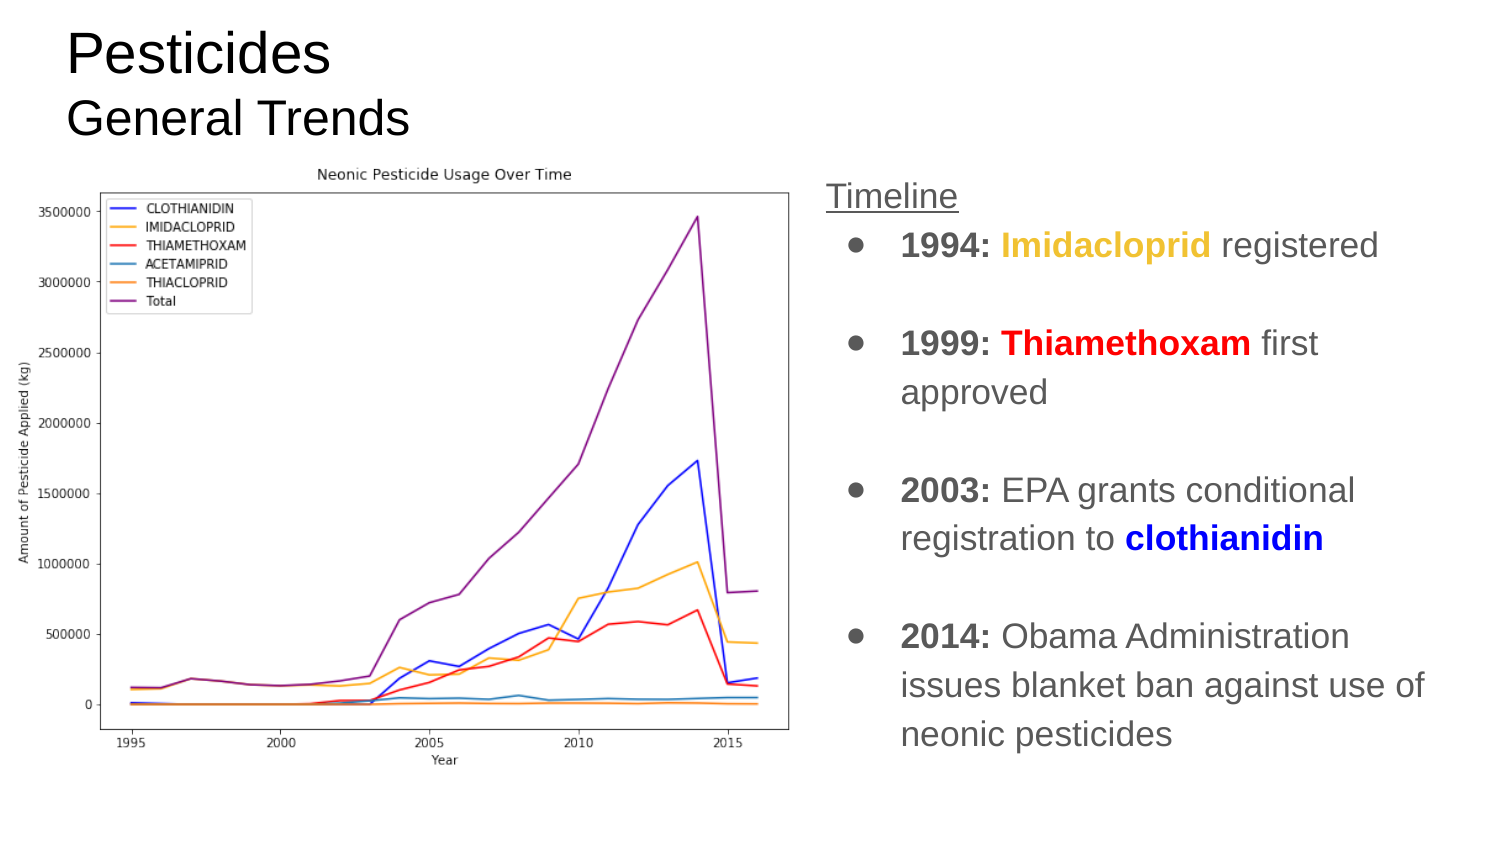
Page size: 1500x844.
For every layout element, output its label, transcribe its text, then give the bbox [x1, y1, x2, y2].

title Pesticides General Trends [51, 0, 1449, 167]
picture [10, 158, 798, 777]
list Timeline 1994: Imidacloprid registered 1999: Thiamethoxam first approved 2003: EPA grants conditional registration to clothianidin 2014: Obama Administration issues blanket ban against use of neonic pesticides [810, 151, 1449, 824]
